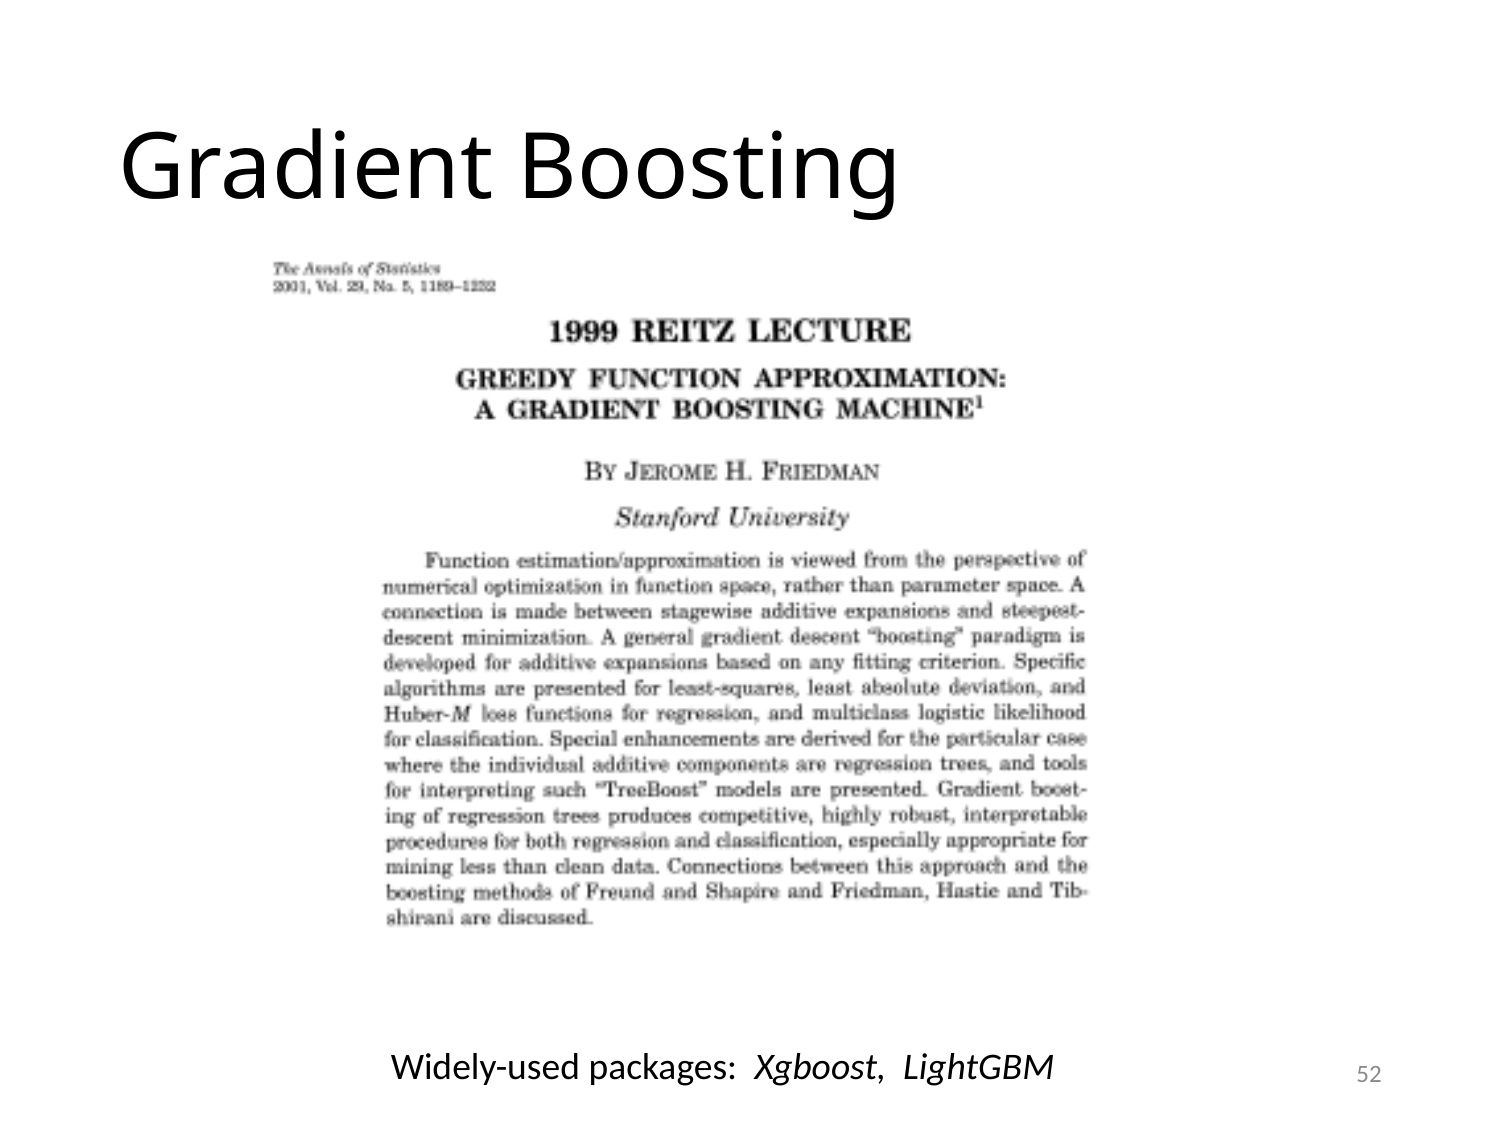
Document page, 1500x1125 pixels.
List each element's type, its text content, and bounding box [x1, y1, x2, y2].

picture [240, 239, 1231, 952]
slide_number 52 [1059, 1042, 1397, 1103]
title Gradient Boosting [103, 59, 1397, 278]
text_box Widely-used packages: Xgboost, LightGBM [376, 1034, 1096, 1095]
